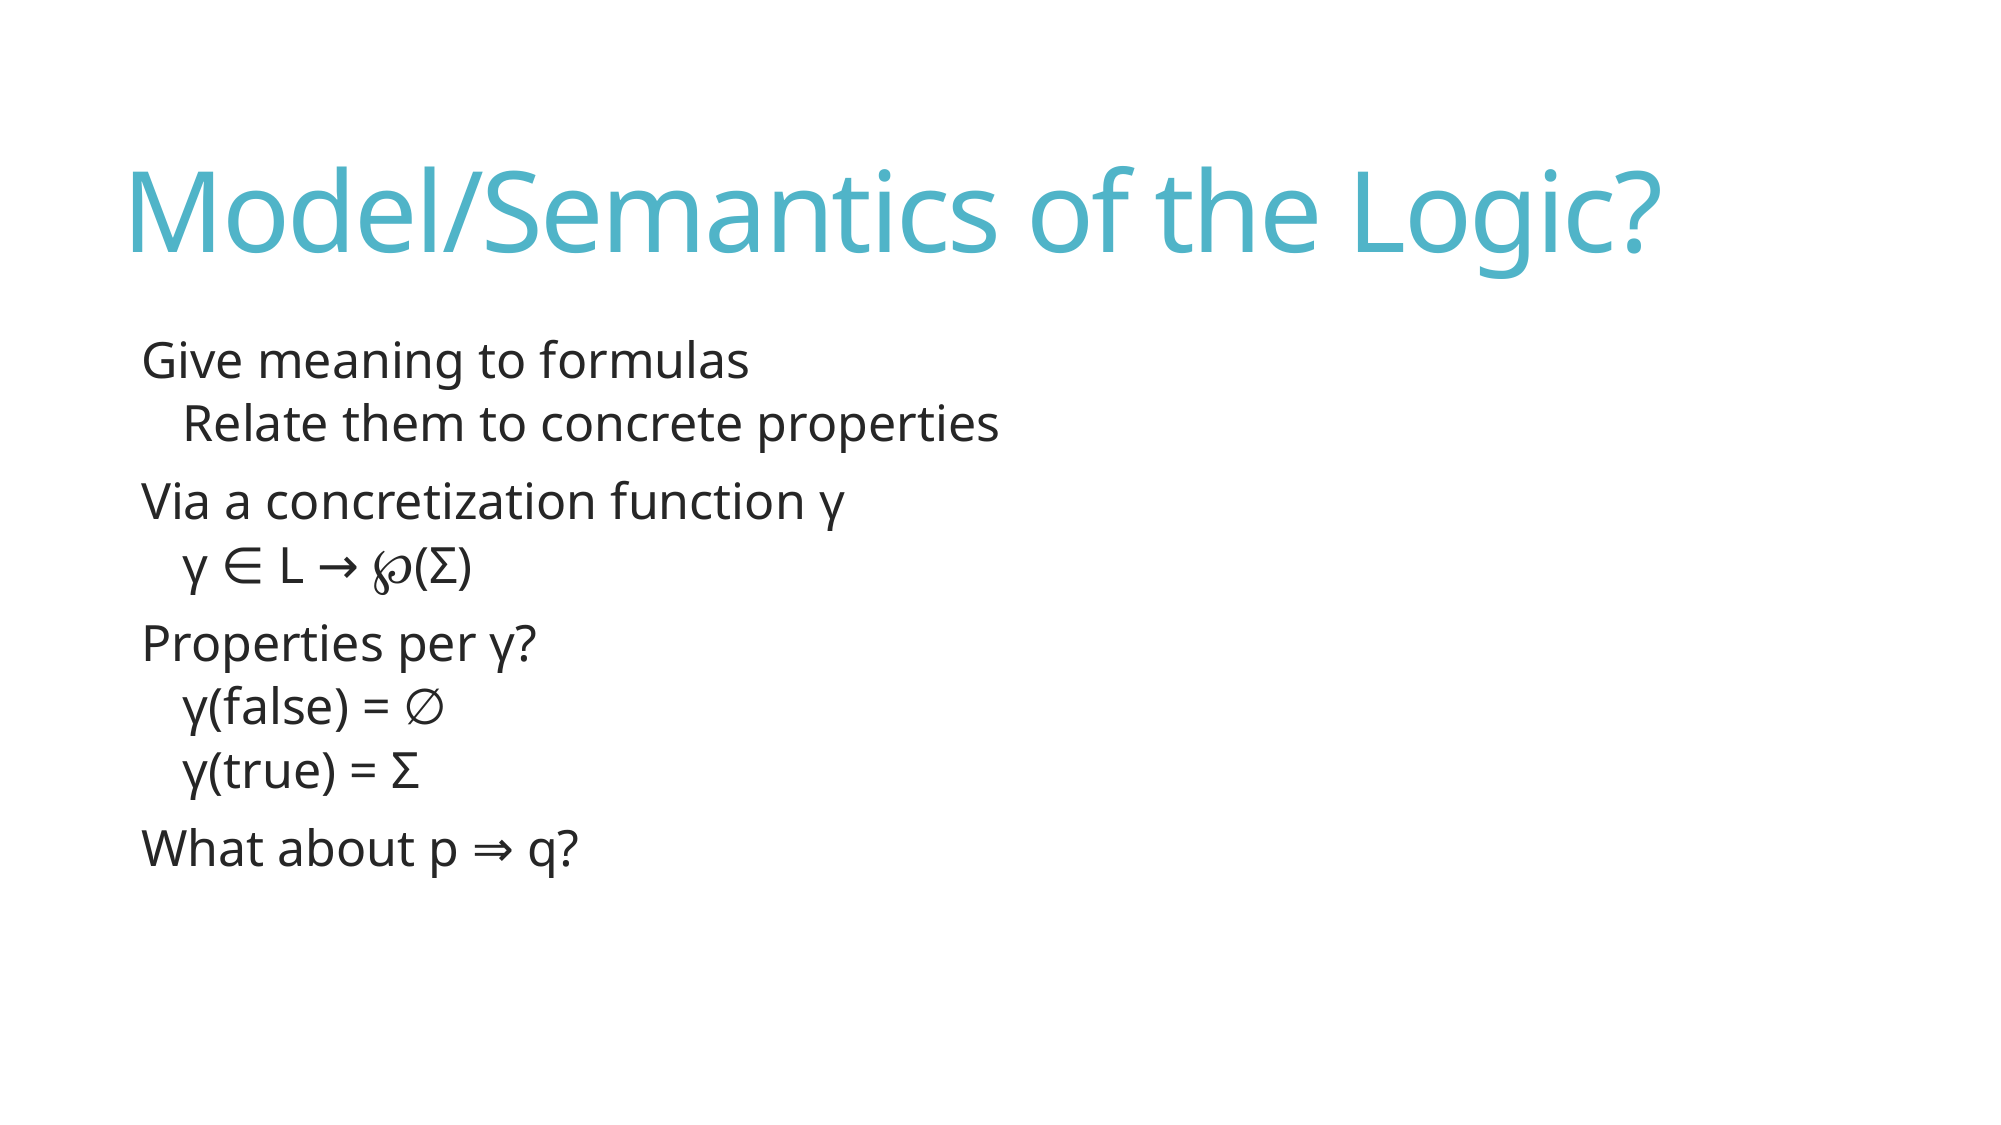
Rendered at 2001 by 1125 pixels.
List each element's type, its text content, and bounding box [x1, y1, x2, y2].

list Give meaning to formulas Relate them to concrete properties Via a concretization function γ γ ∈ L → ℘(Σ) Properties per γ? γ(false) = ∅ γ(true) = Σ What about p ⇒ q? [111, 329, 1876, 948]
title Model/Semantics of the Logic? [107, 81, 1875, 354]
